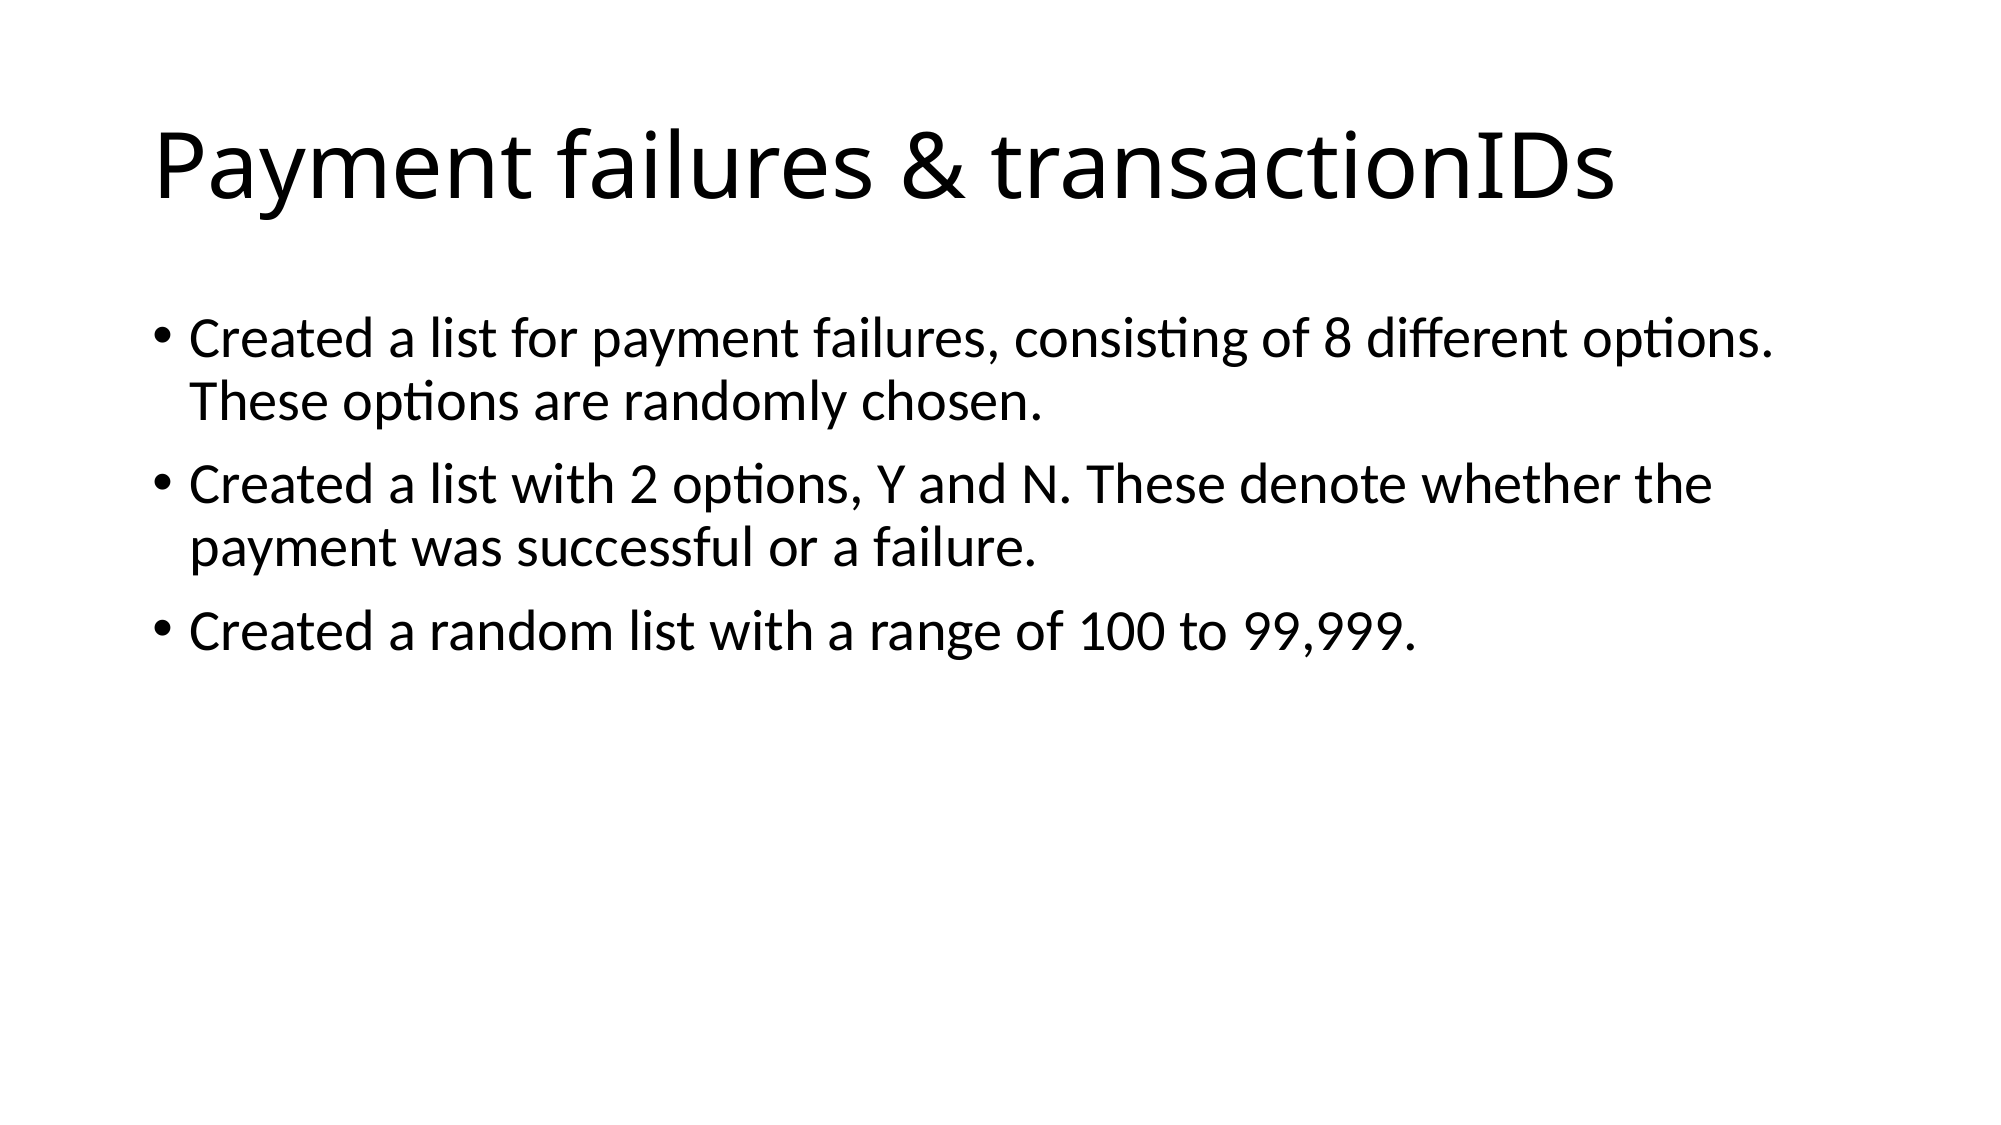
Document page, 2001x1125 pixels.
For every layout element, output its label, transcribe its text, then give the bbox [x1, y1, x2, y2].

list Created a list for payment failures, consisting of 8 different options. These options are randomly chosen. Created a list with 2 options, Y and N. These denote whether the payment was successful or a failure. Created a random list with a range of 100 to 99,999. [137, 299, 1863, 1014]
title Payment failures & transactionIDs [137, 59, 1863, 278]
